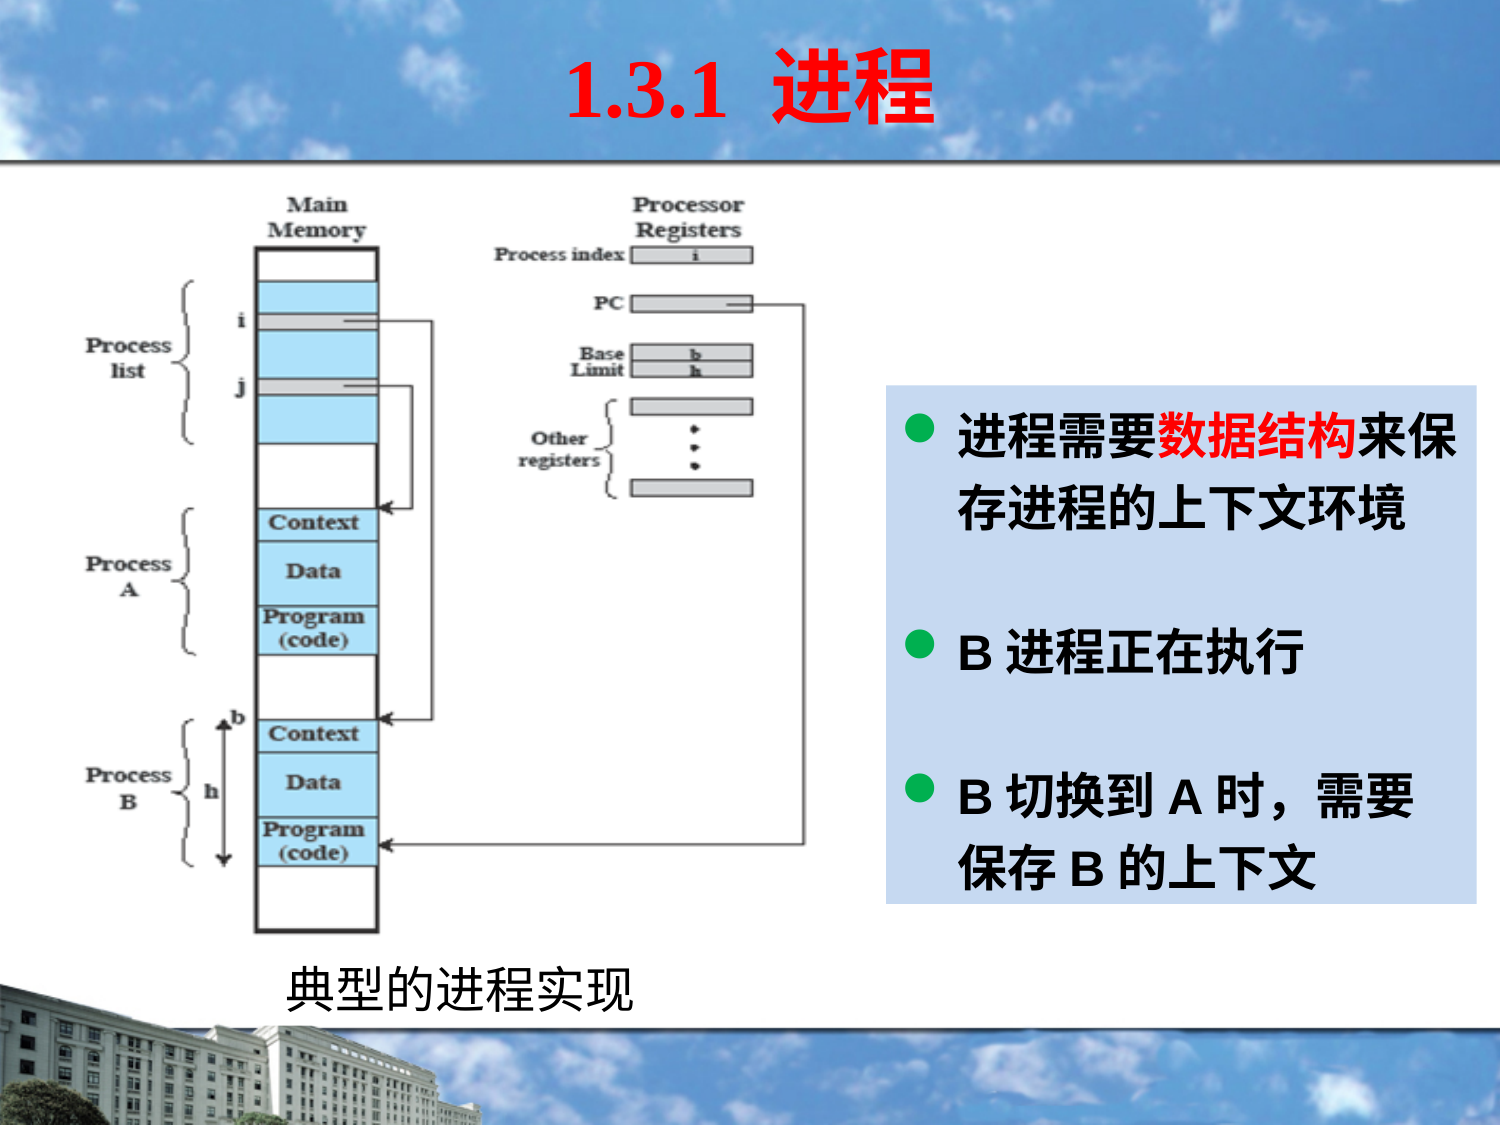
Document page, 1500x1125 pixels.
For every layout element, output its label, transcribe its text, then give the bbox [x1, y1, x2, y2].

text_box 典型的进程实现 [230, 952, 691, 1026]
picture [0, 0, 1500, 1125]
text_box 进程需要数据结构来保存进程的上下文环境 B进程正在执行 B切换到A时，需要保存B的上下文 [886, 385, 1477, 904]
title 1.3.1 进程 [75, 7, 1425, 161]
